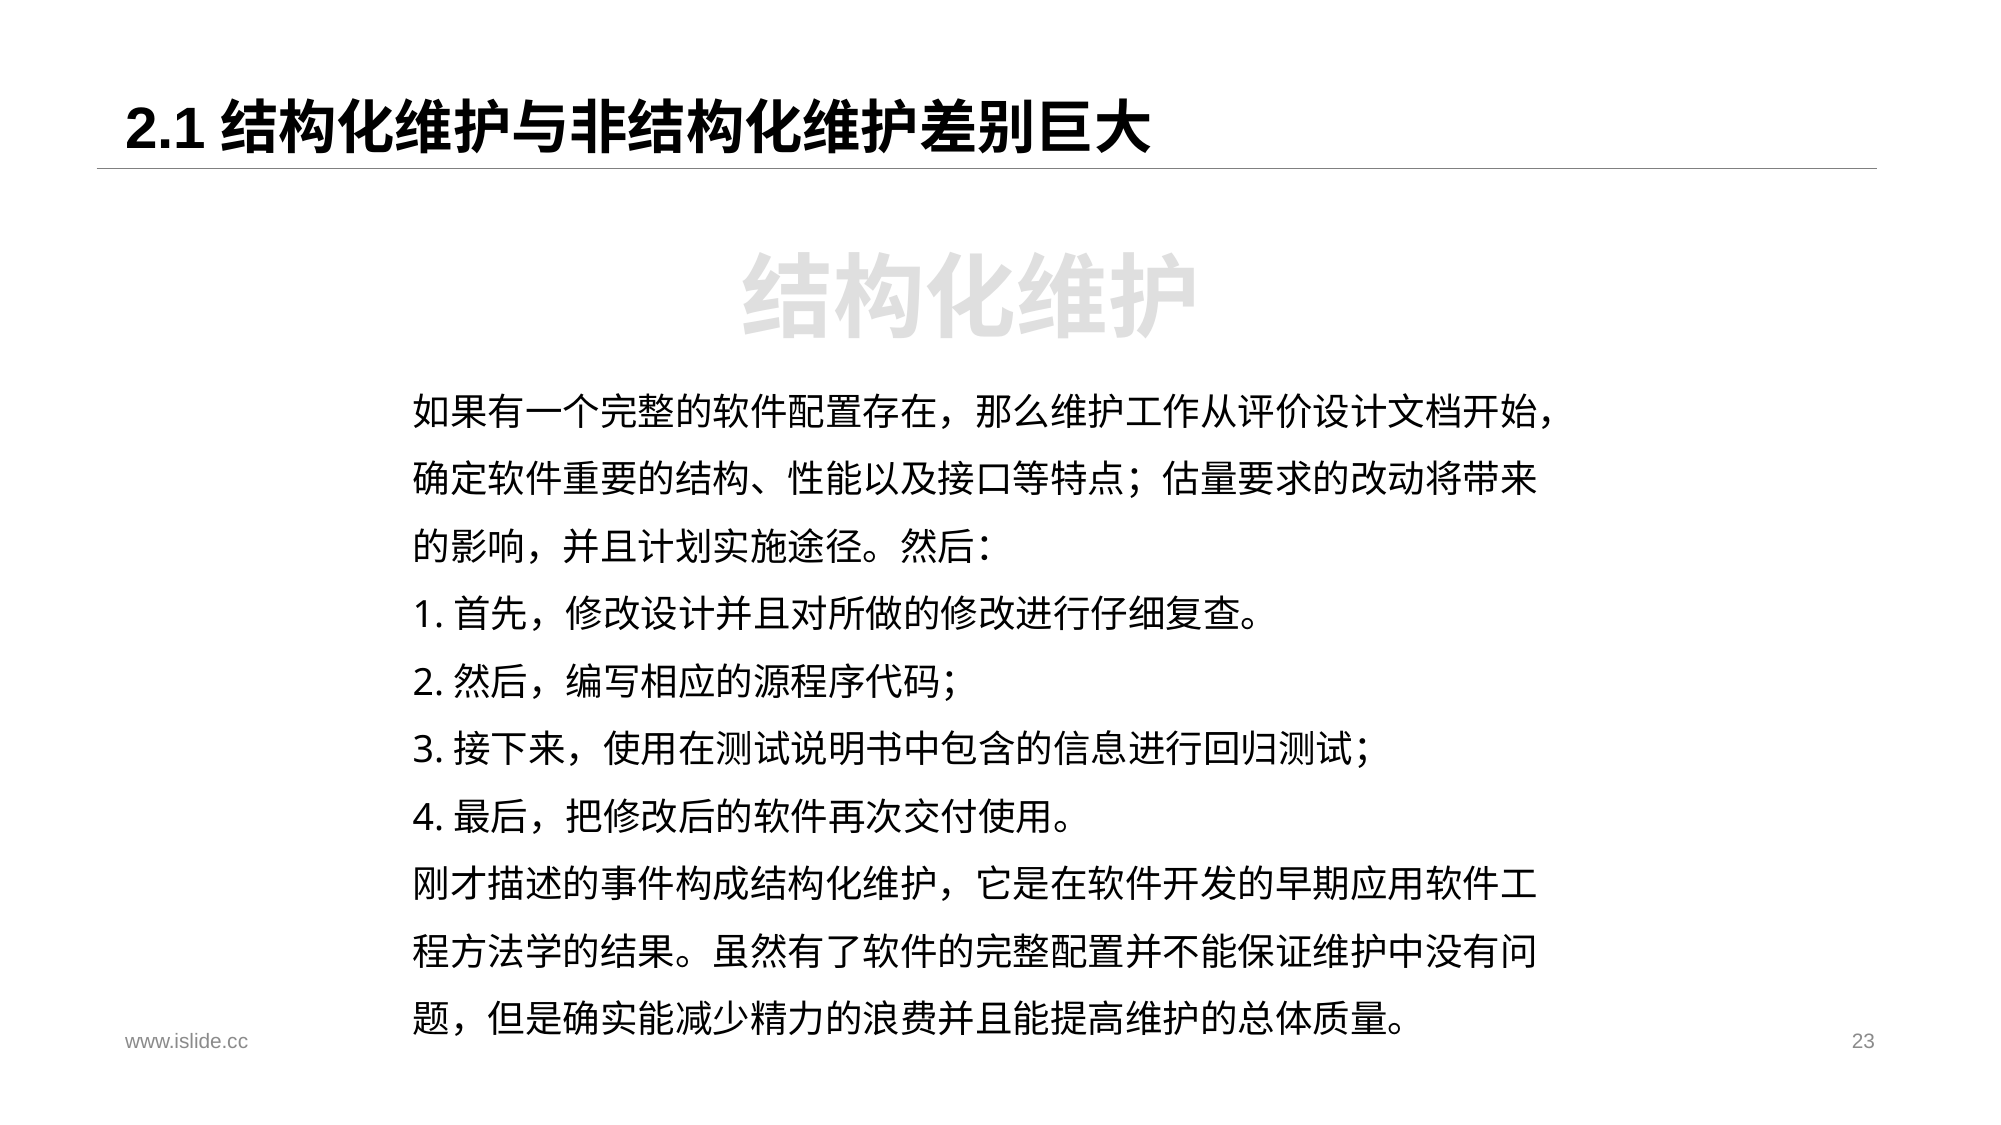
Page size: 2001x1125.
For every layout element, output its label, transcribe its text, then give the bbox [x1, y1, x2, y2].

title 2.1结构化维护与非结构化维护差别巨大 [109, 0, 1890, 169]
text_box 结构化维护 [726, 231, 1216, 357]
footer www.islide.cc [109, 1023, 398, 1058]
text_box 如果有一个完整的软件配置存在，那么维护工作从评价设计文档开始，确定软件重要的结构、性能以及接口等特点；估量要求的改动将带来的影响，并且计划实施途径。然后： 1.首先，修改设计并且对所做的修改进行仔细复查。 2.然后，编写相应的源程序代码； 3.接下来，使用在测试说明书中包含的信息进行回归测试； 4.最后，把修改后的软件再次交付使用。 刚才描述的事件构成结构化维护，它是在软件开发的早期应用软件工程方法学的结果。虽然有了软件的完整配置并不能保证维护中没有问题，但是确实能减少精力的浪费并且能提高维护的总体质量。 [398, 357, 1580, 1125]
slide_number 23 [1580, 1023, 1890, 1058]
